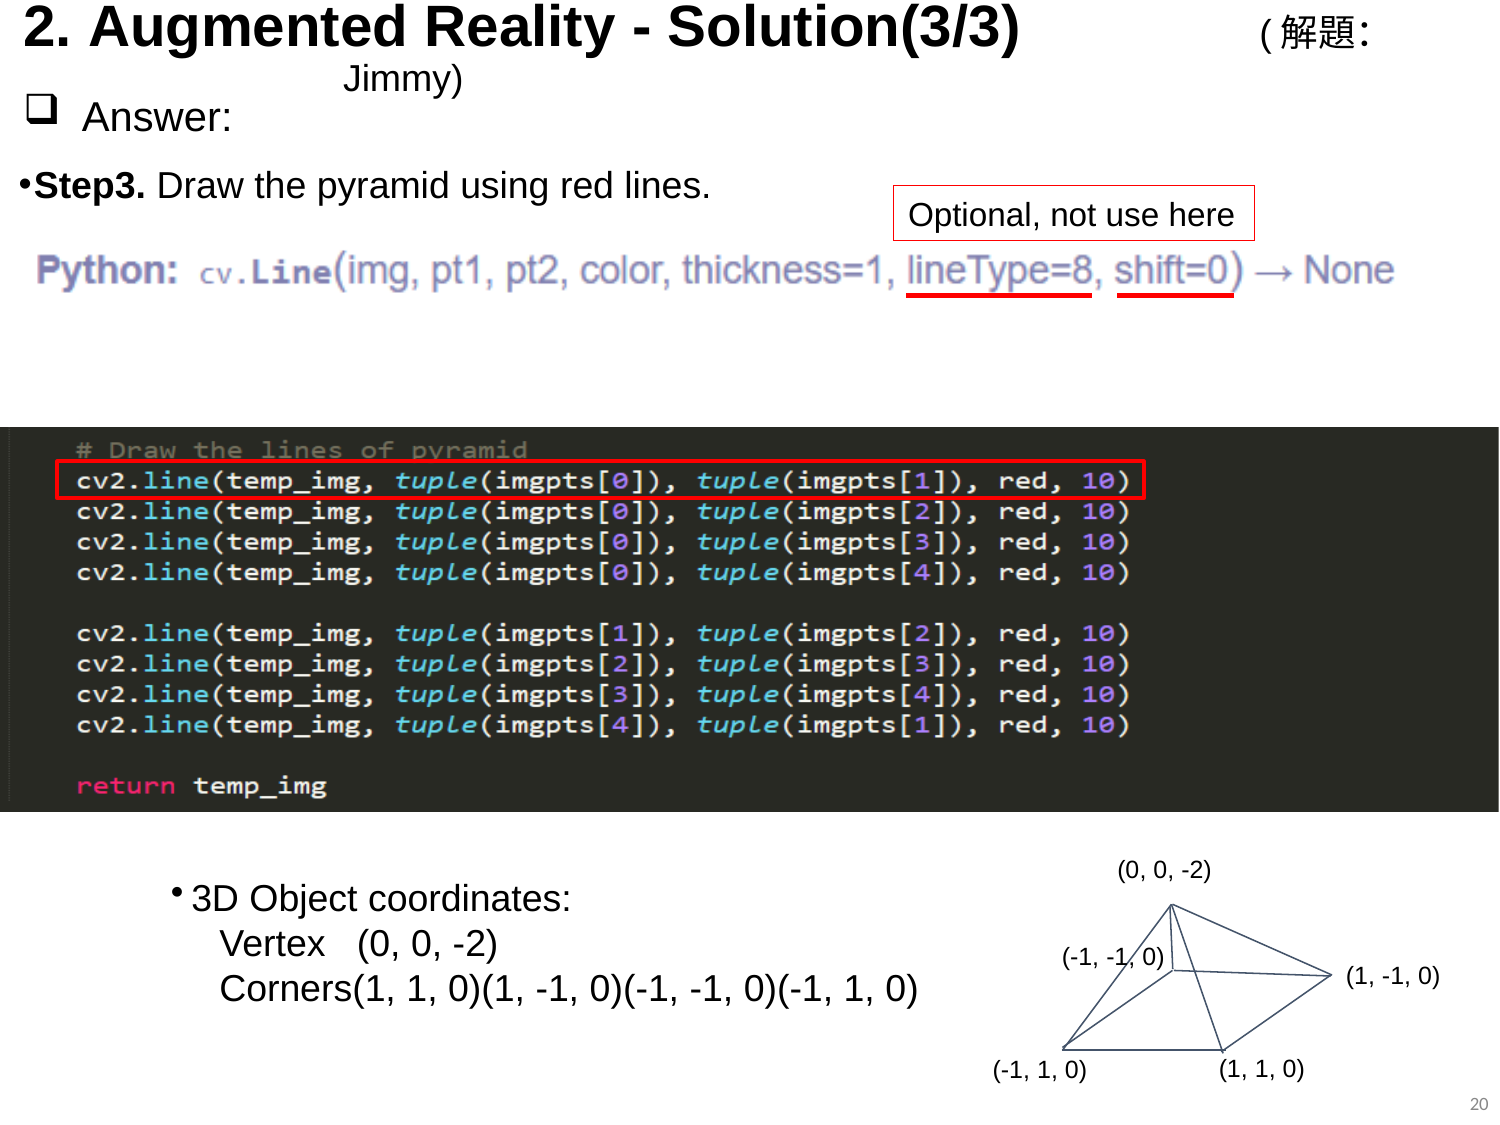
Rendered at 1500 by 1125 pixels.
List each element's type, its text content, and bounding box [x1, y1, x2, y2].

list Answer: [12, 86, 1451, 158]
text_box Optional, not use here [893, 185, 1255, 225]
picture [36, 227, 1414, 317]
picture [0, 426, 1499, 812]
title 2. Augmented Reality - Solution(3/3) (解題：Jimmy) [12, 10, 1500, 86]
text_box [933, 845, 1498, 1125]
text_box Step3. Draw the pyramid using red lines. [3, 153, 1414, 214]
text_box 3D Object coordinates: Vertex (0, 0, -2) Corners(1, 1, 0)(1, -1, 0)(-1, -1, 0)(-1, 1, 0) [151, 862, 928, 1029]
